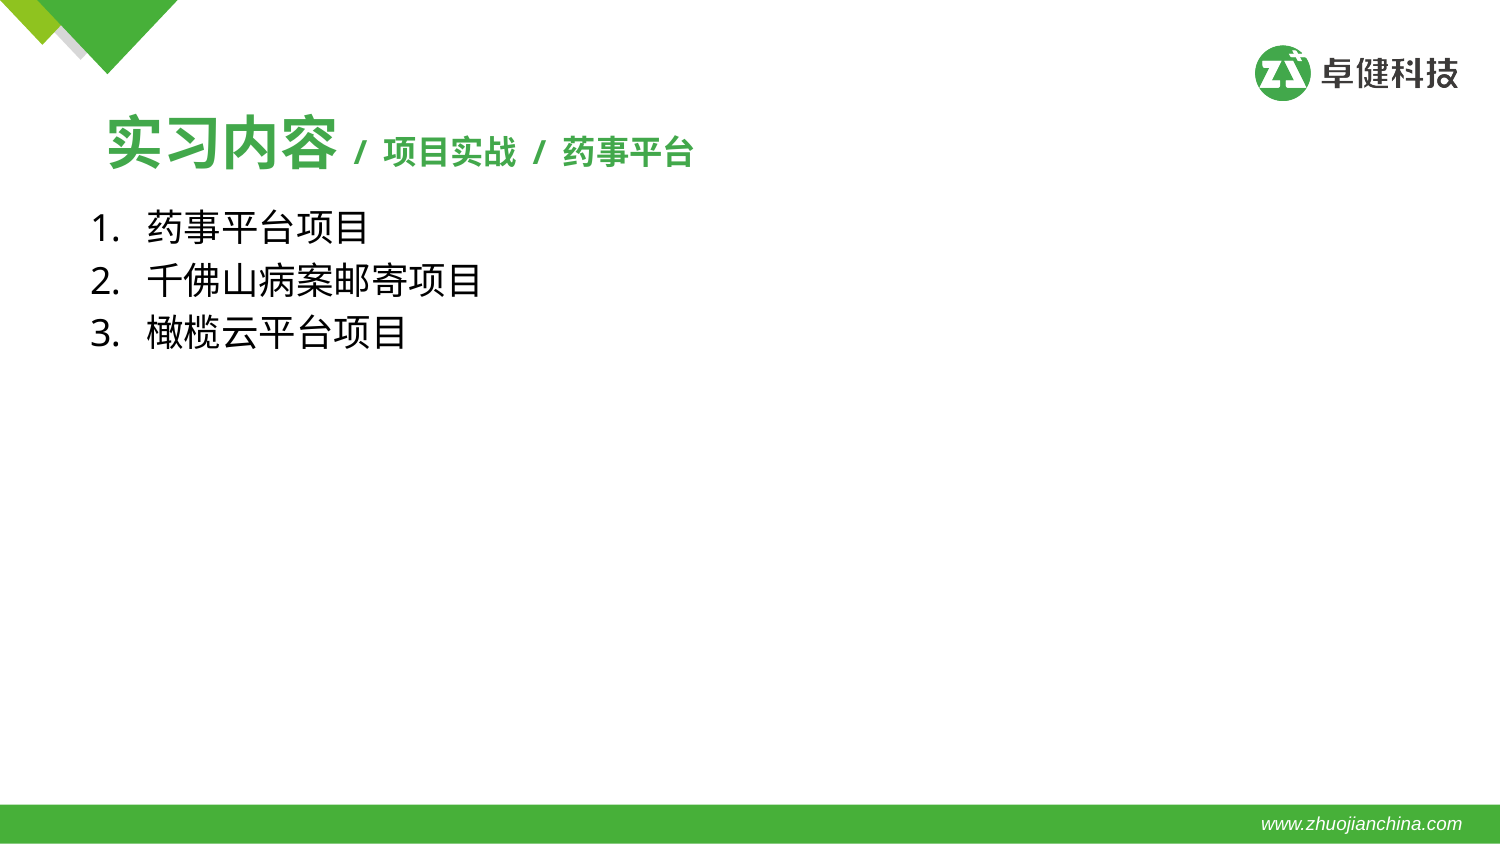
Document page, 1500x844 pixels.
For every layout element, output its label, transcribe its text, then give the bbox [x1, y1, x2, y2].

picture [1255, 45, 1458, 101]
list 药事平台项目 千佛山病案邮寄项目 橄榄云平台项目 [75, 196, 1425, 754]
text_box 实习内容 / 项目实战 / 药事平台 [90, 98, 798, 184]
